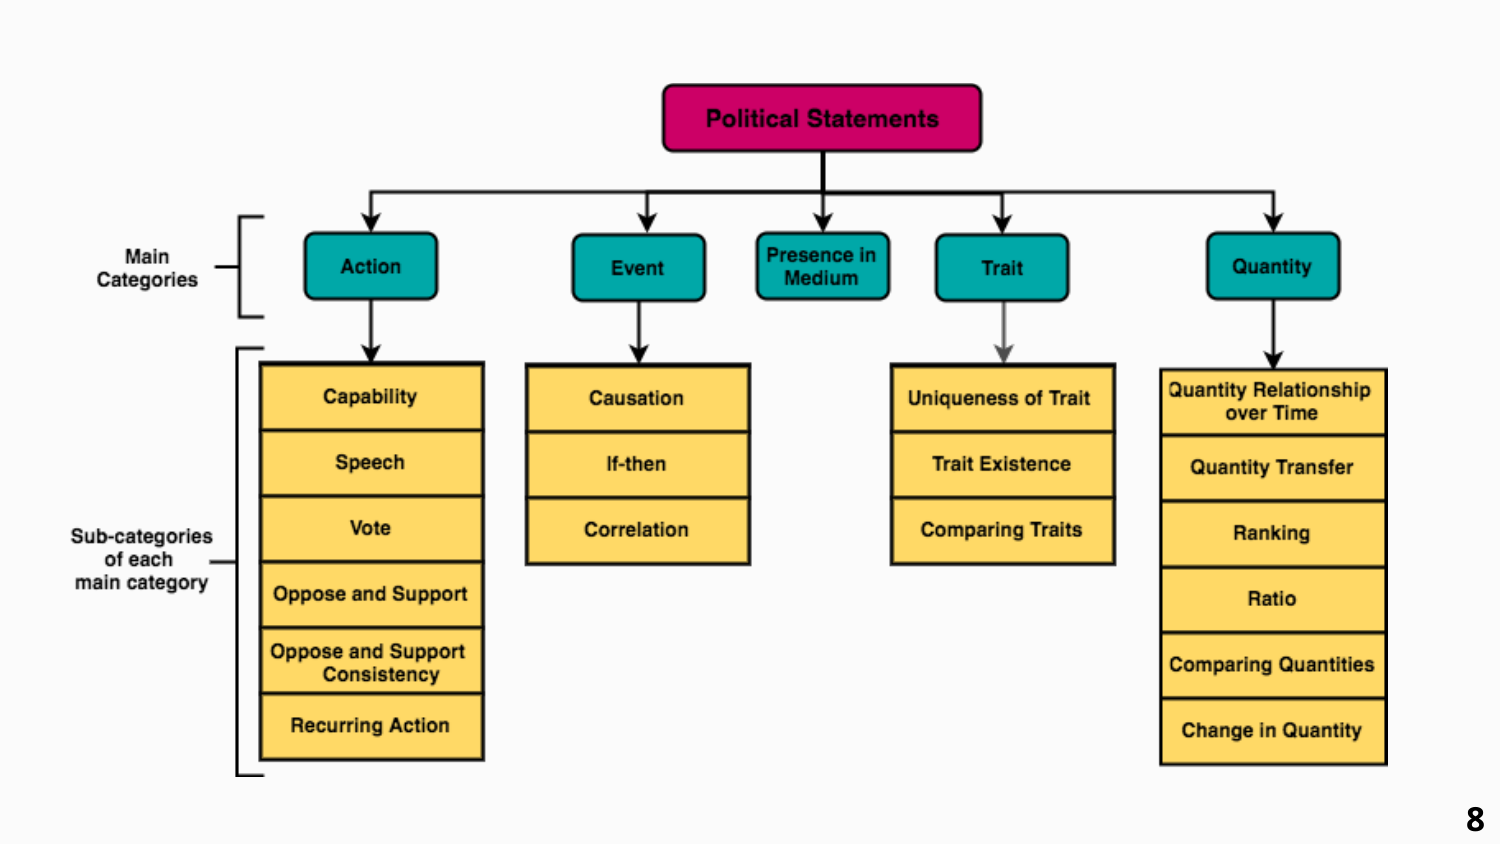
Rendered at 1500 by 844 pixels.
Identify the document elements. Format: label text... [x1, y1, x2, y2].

slide_number 8 [1162, 798, 1500, 844]
picture [68, 83, 1388, 777]
